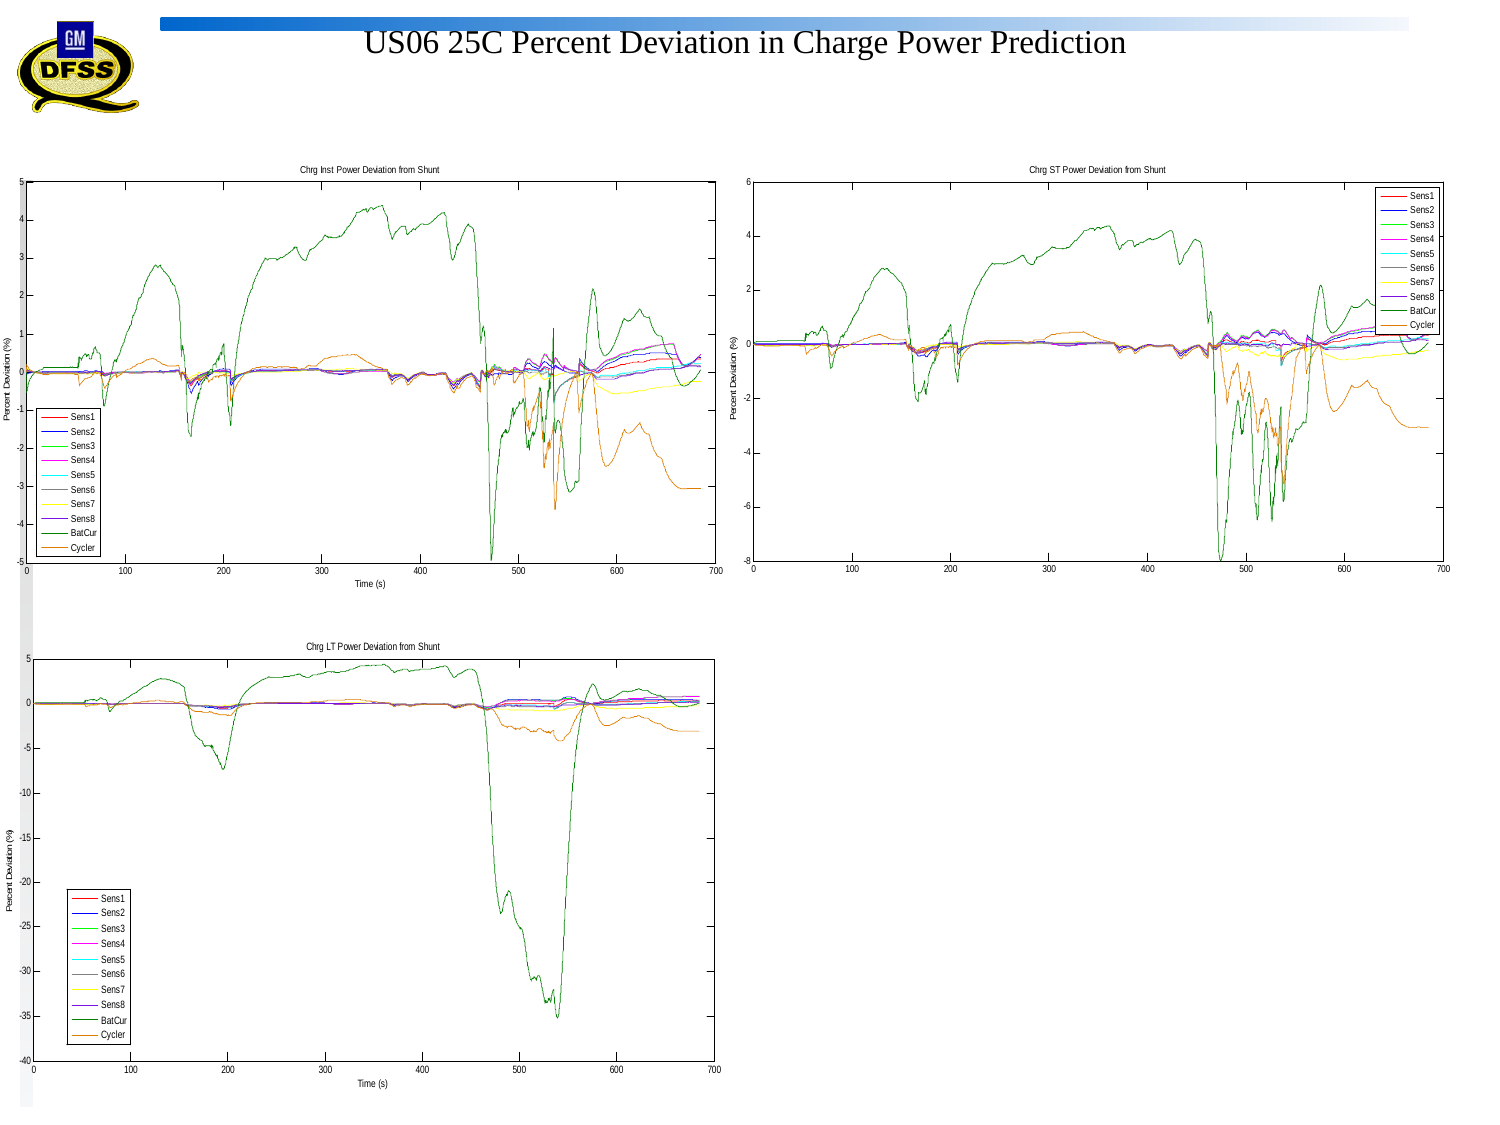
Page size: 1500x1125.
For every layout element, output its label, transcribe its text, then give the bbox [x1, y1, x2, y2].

picture [1, 637, 730, 1096]
picture [0, 161, 1456, 594]
title US06 25C Percent Deviation in Charge Power Prediction [75, 12, 1425, 159]
picture [17, 21, 75, 118]
